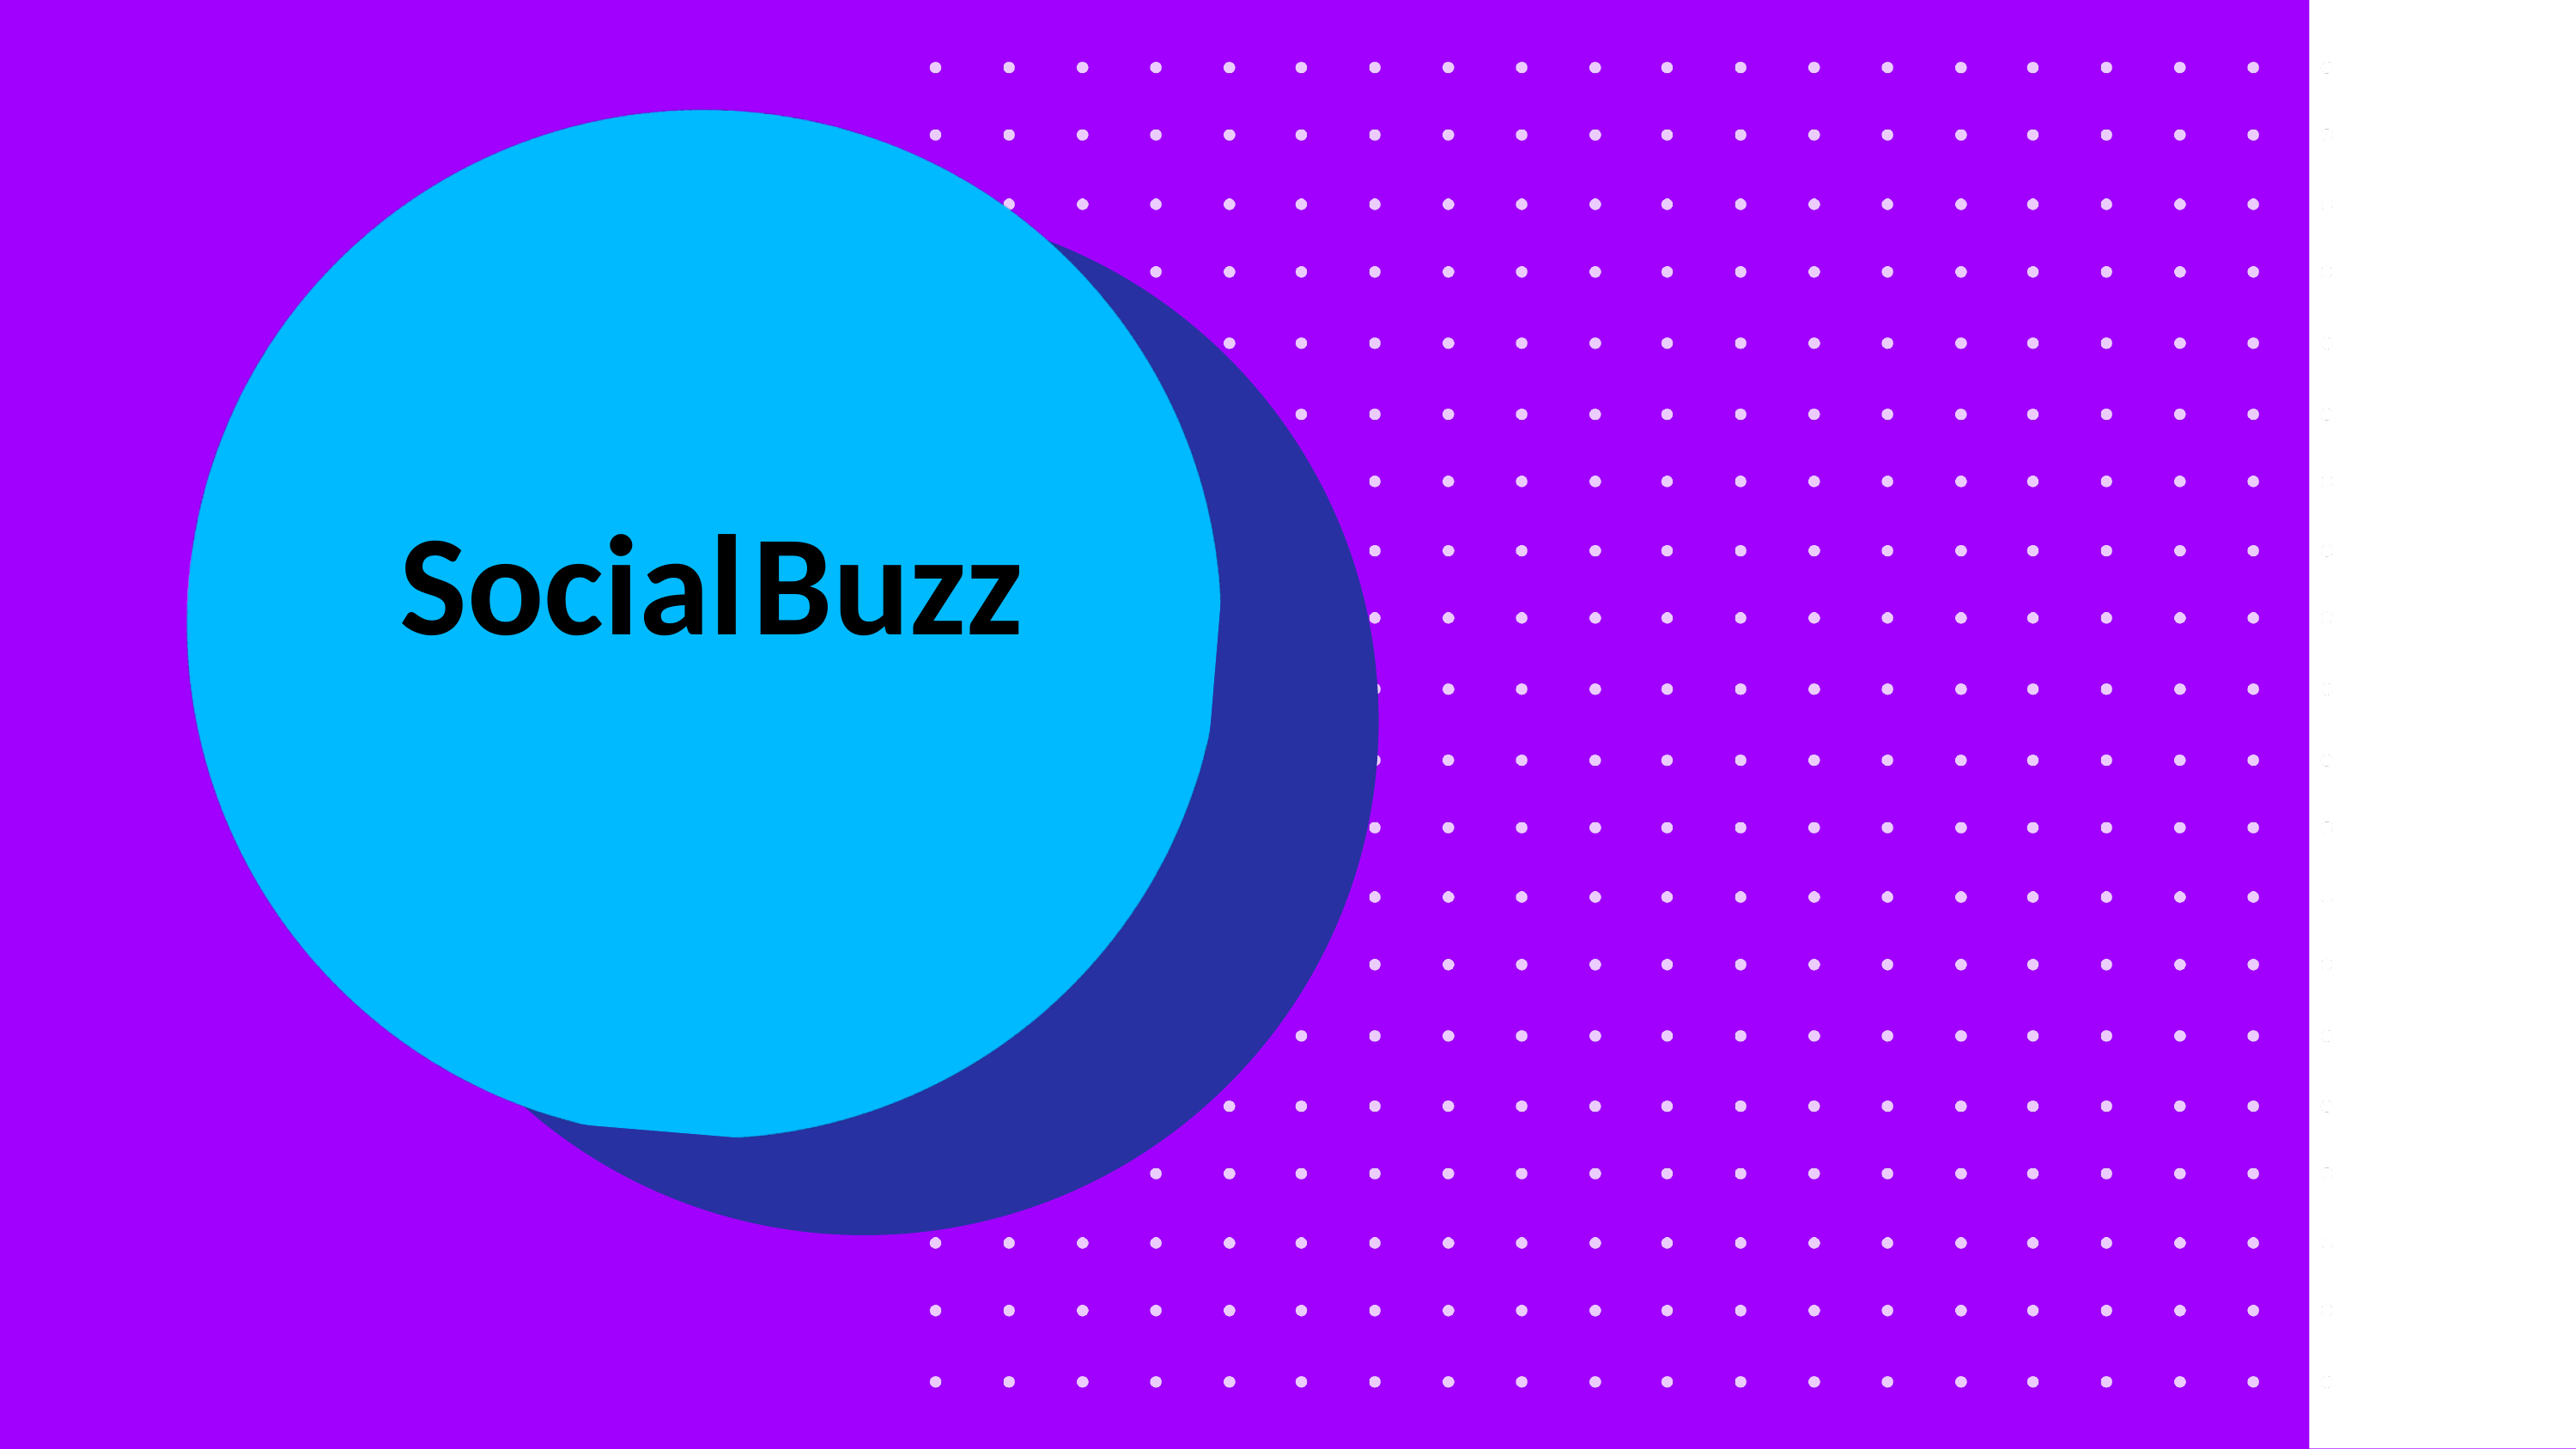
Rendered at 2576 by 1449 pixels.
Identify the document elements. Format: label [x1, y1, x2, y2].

text_box [921, 57, 2337, 1392]
text_box [2309, 0, 2576, 1449]
text_box [145, 64, 1379, 1236]
